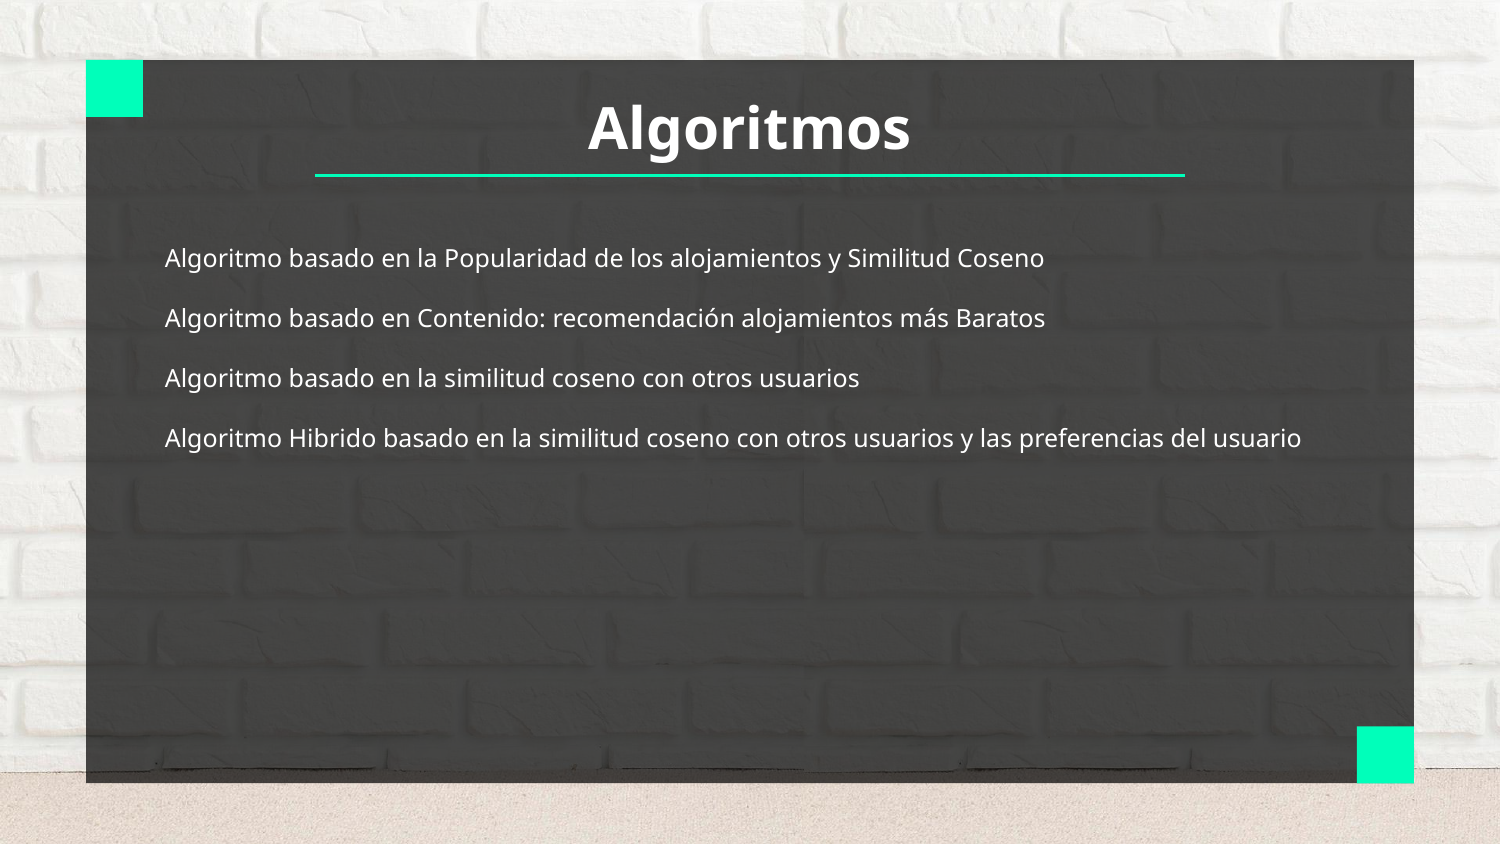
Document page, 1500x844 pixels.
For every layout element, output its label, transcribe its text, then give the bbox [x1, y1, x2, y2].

text_box Algoritmo basado en la Popularidad de los alojamientos y Similitud Coseno Algoritmo basado en Contenido: recomendación alojamientos más Baratos Algoritmo basado en la similitud coseno con otros usuarios Algoritmo Hibrido basado en la similitud coseno con otros usuarios y las preferencias del usuario [149, 205, 1367, 490]
picture [0, 0, 1500, 844]
title Algoritmos [118, 88, 1382, 164]
